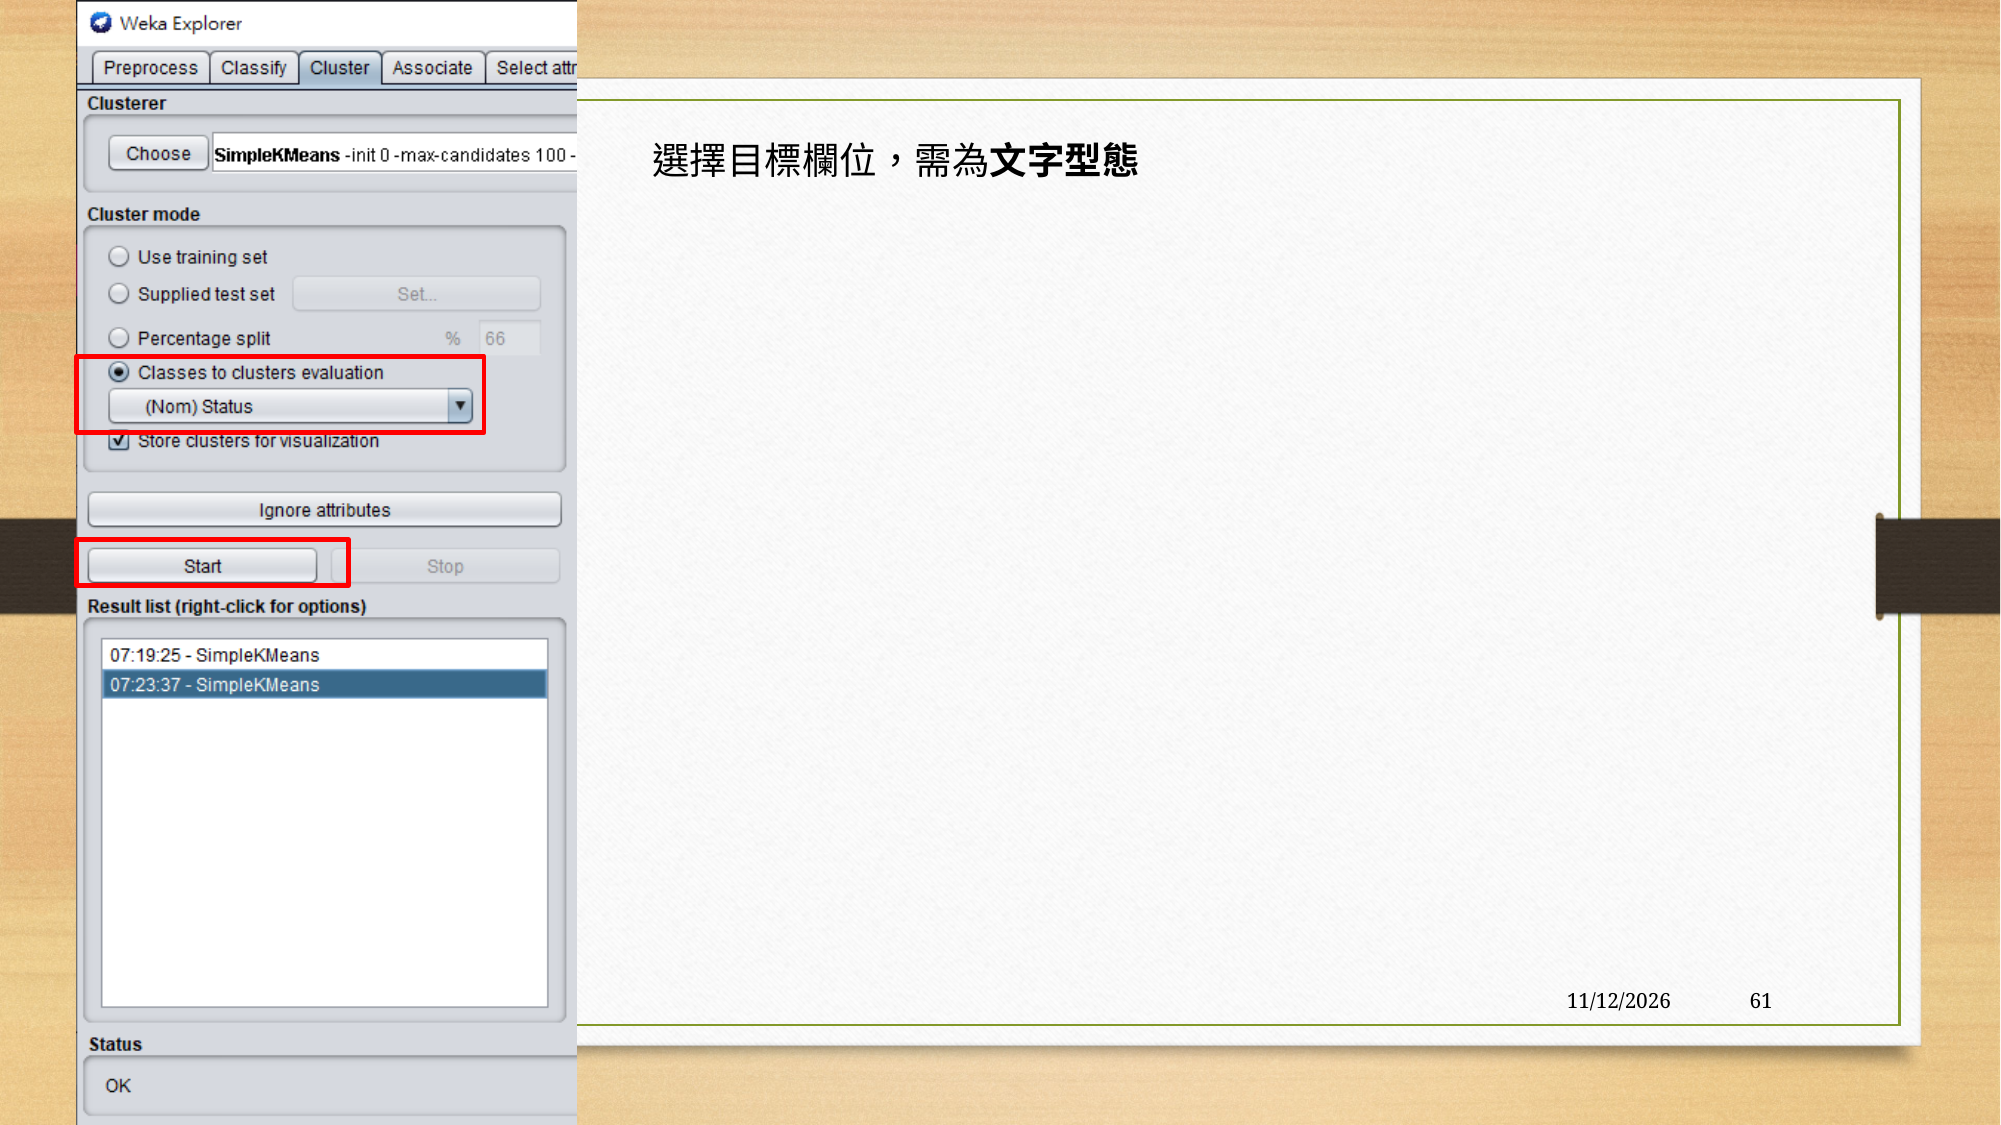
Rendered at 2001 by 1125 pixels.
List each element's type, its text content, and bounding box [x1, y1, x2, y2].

picture [0, 0, 2001, 1125]
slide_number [1423, 979, 1686, 1025]
text_box 選擇目標欄位，需為文字型態 [637, 130, 1155, 190]
slide_number 61 [1698, 979, 1788, 1025]
